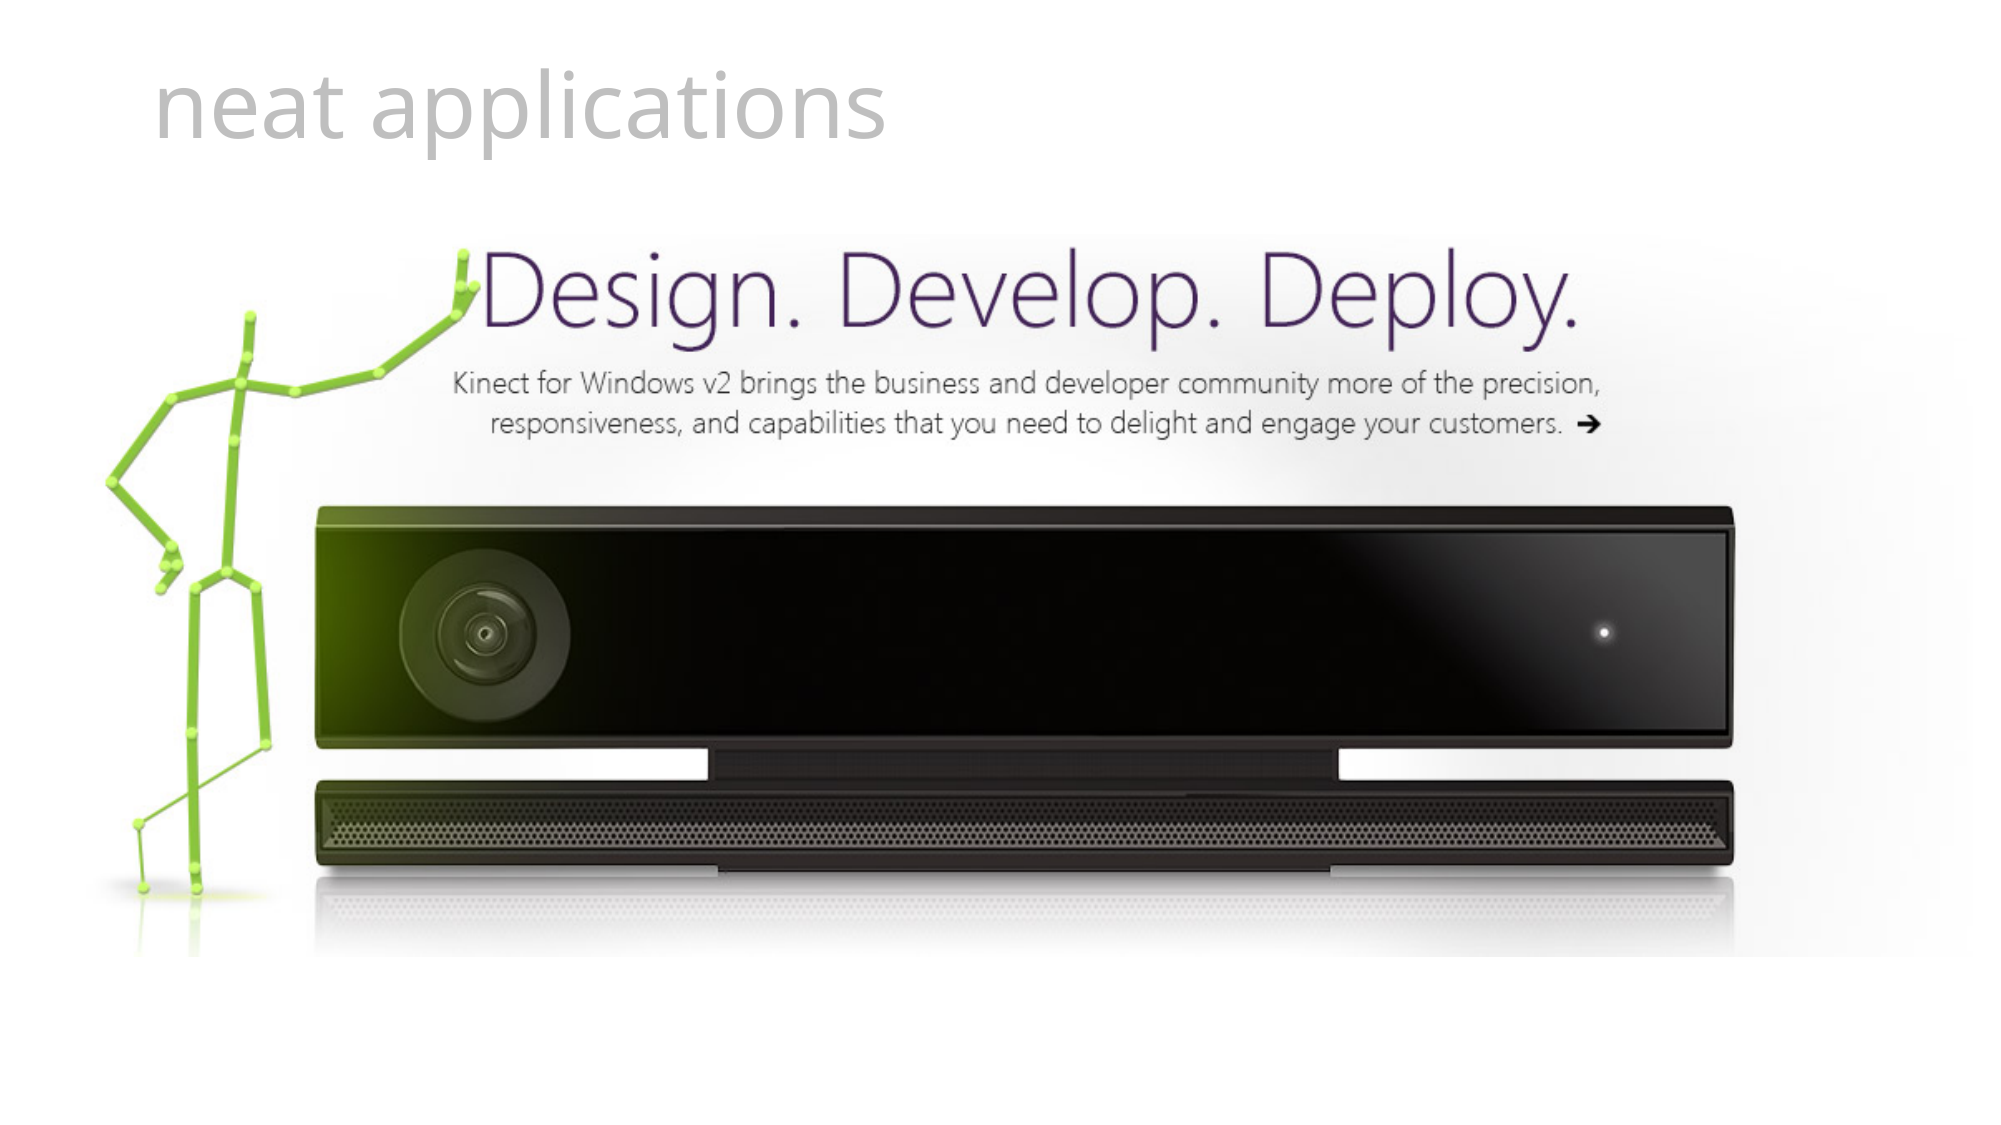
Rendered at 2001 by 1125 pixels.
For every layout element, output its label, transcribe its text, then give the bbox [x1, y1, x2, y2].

picture [81, 234, 1973, 957]
title neat applications [137, 0, 1863, 218]
